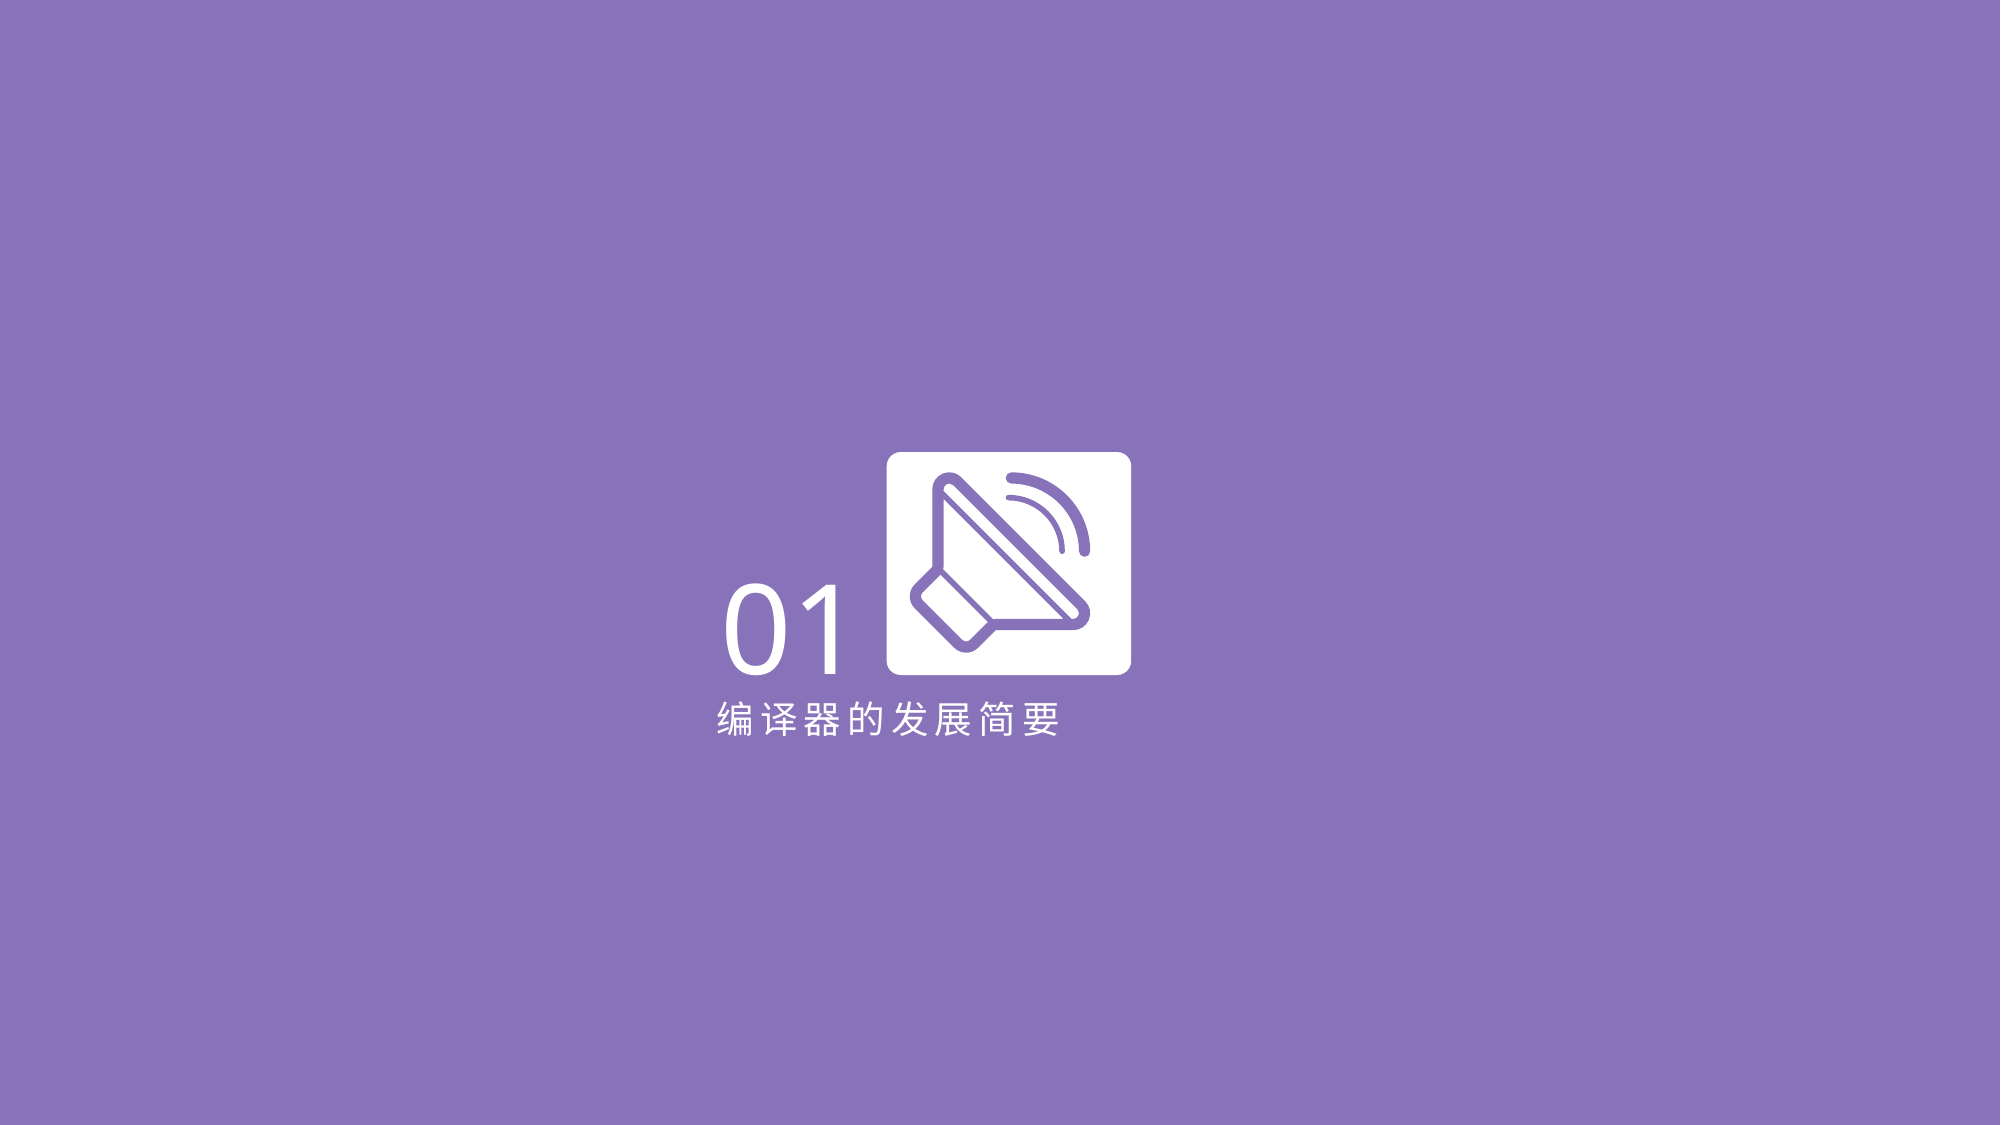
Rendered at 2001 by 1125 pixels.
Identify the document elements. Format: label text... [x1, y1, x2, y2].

text_box 01 [705, 542, 878, 688]
text_box [0, 0, 2000, 1125]
text_box [885, 450, 1133, 677]
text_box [909, 472, 1091, 653]
text_box 编译器的发展简要 [701, 688, 1075, 749]
